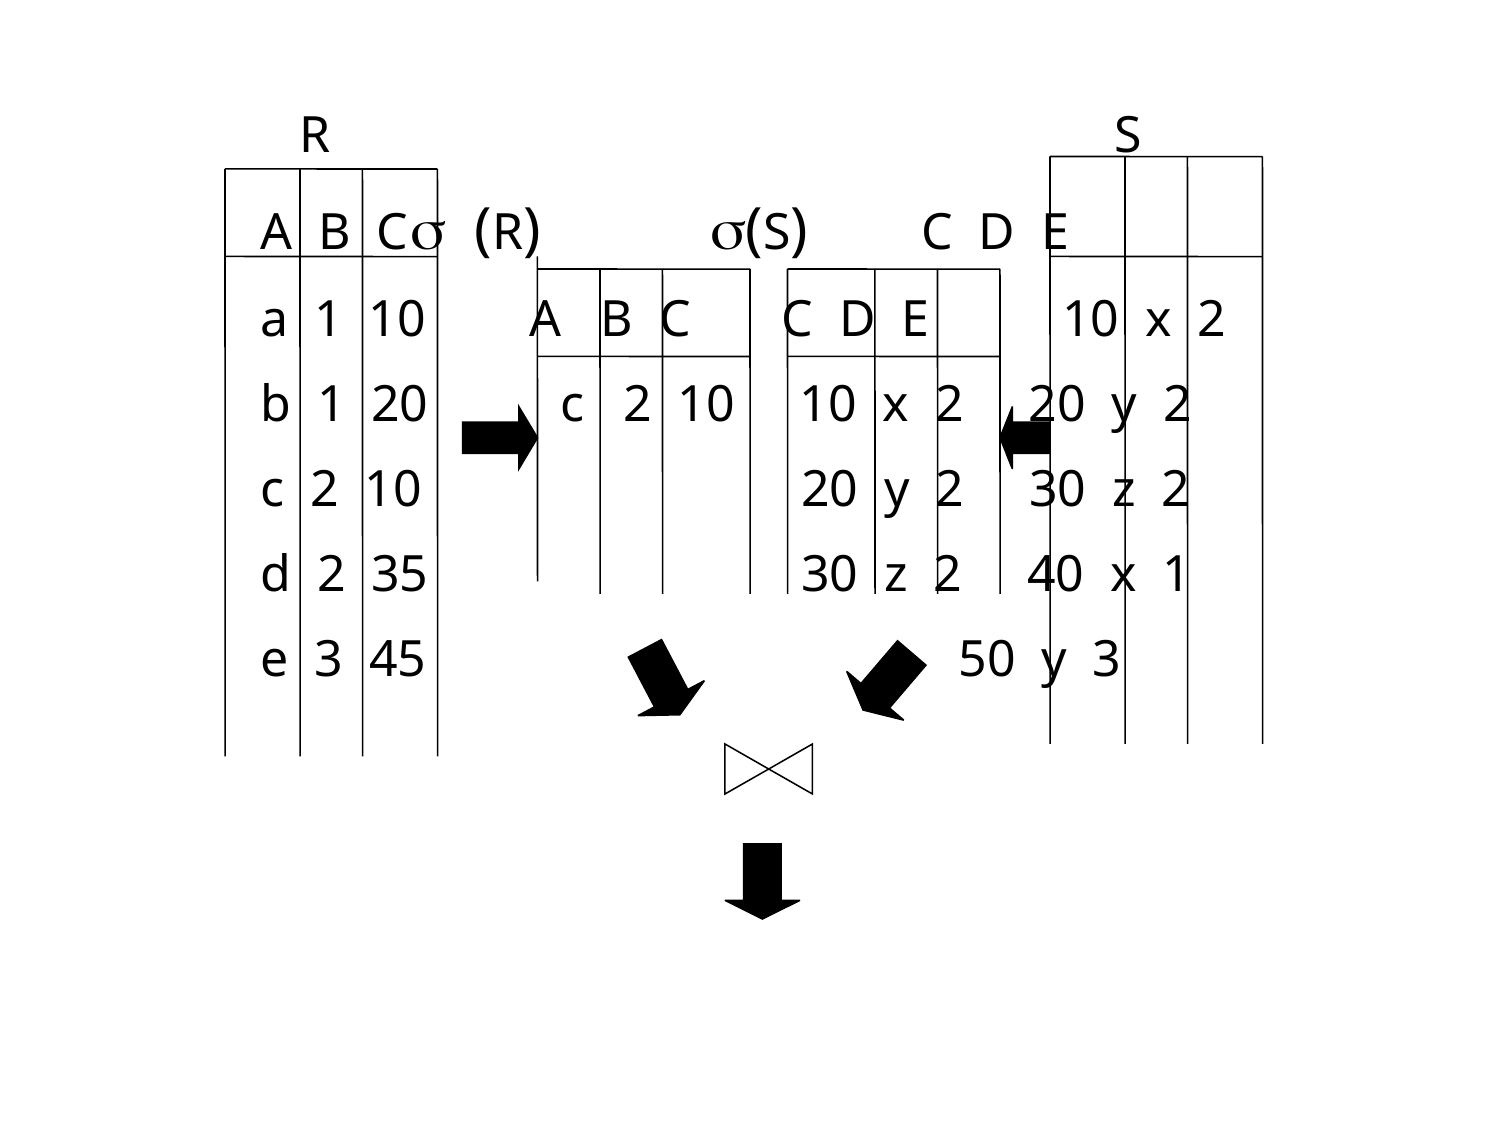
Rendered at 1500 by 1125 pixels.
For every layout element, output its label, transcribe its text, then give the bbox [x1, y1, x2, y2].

text_box [628, 639, 705, 716]
text_box [462, 406, 537, 470]
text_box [1049, 156, 1263, 745]
text_box [1001, 406, 1044, 469]
text_box [724, 844, 800, 920]
text_box [846, 640, 926, 721]
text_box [224, 168, 438, 757]
text_box [724, 743, 813, 794]
text_box R S A B C s (R) s(S) C D E a 1 10 A B C C D E 10 x 2 b 1 20 c 2 10 10 x 2 20 y 2 c 2 10 20 y 2 30 z 2 d 2 35 30 z 2 40 x 1 e 3 45 50 y 3 [245, 95, 1242, 779]
